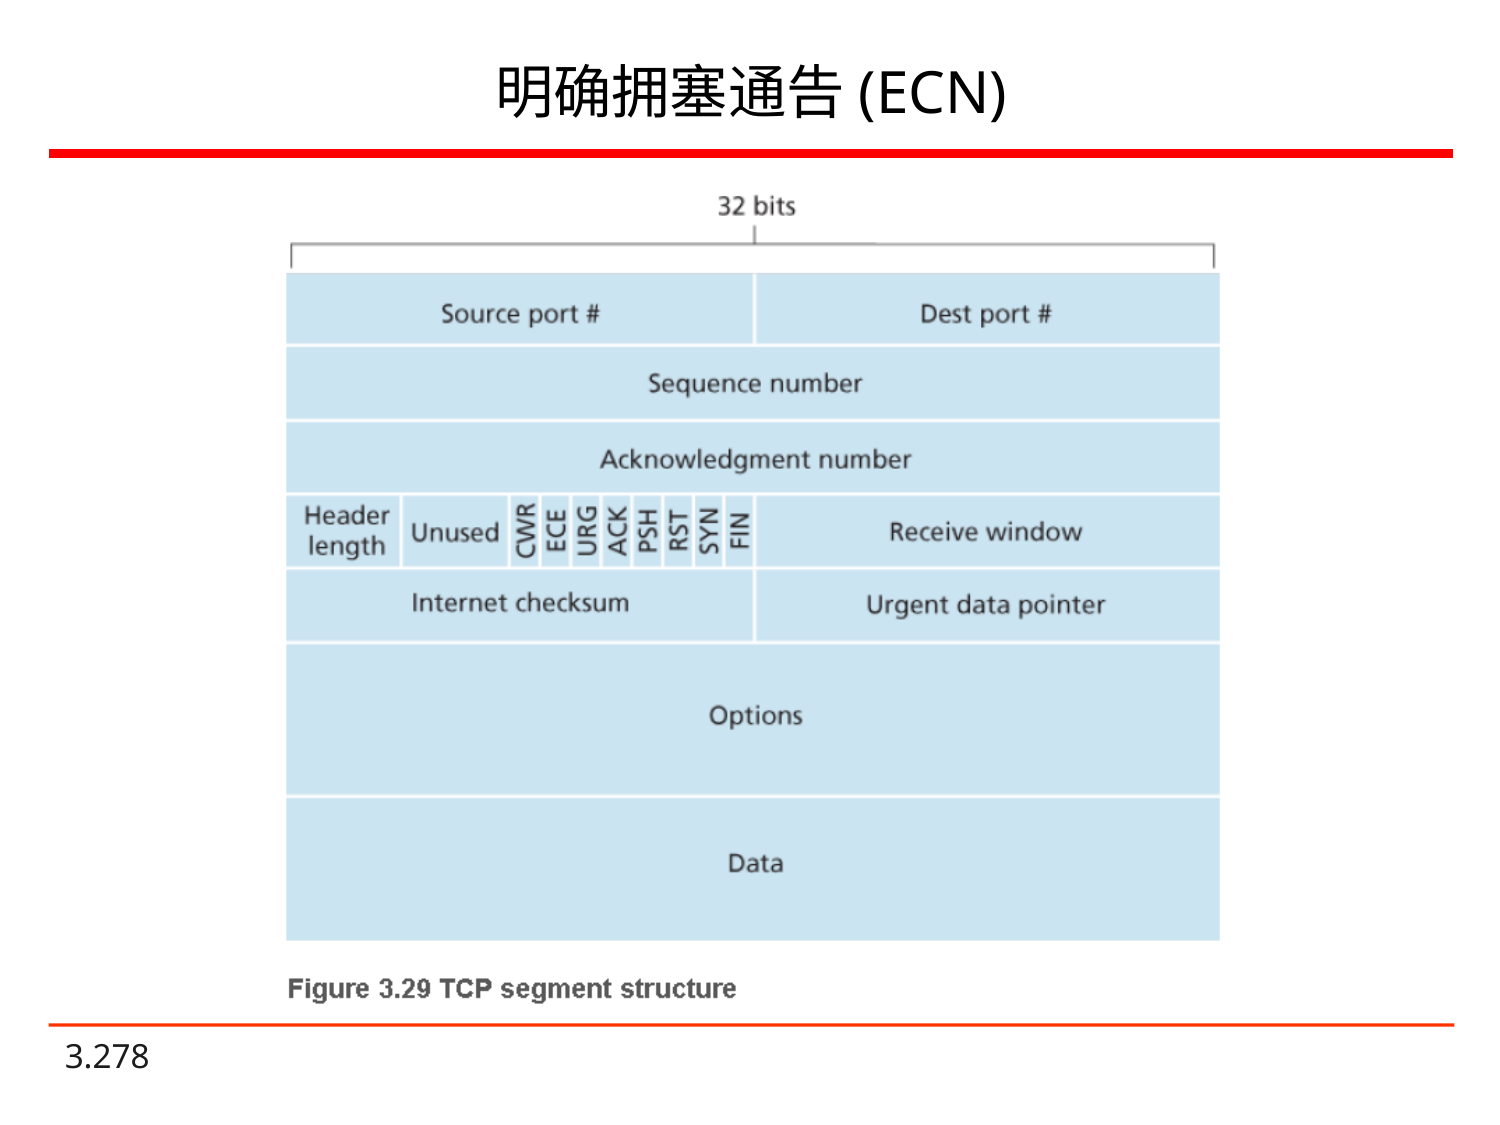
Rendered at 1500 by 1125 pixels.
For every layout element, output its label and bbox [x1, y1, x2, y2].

picture [279, 174, 1235, 1009]
title [59, 37, 1443, 143]
